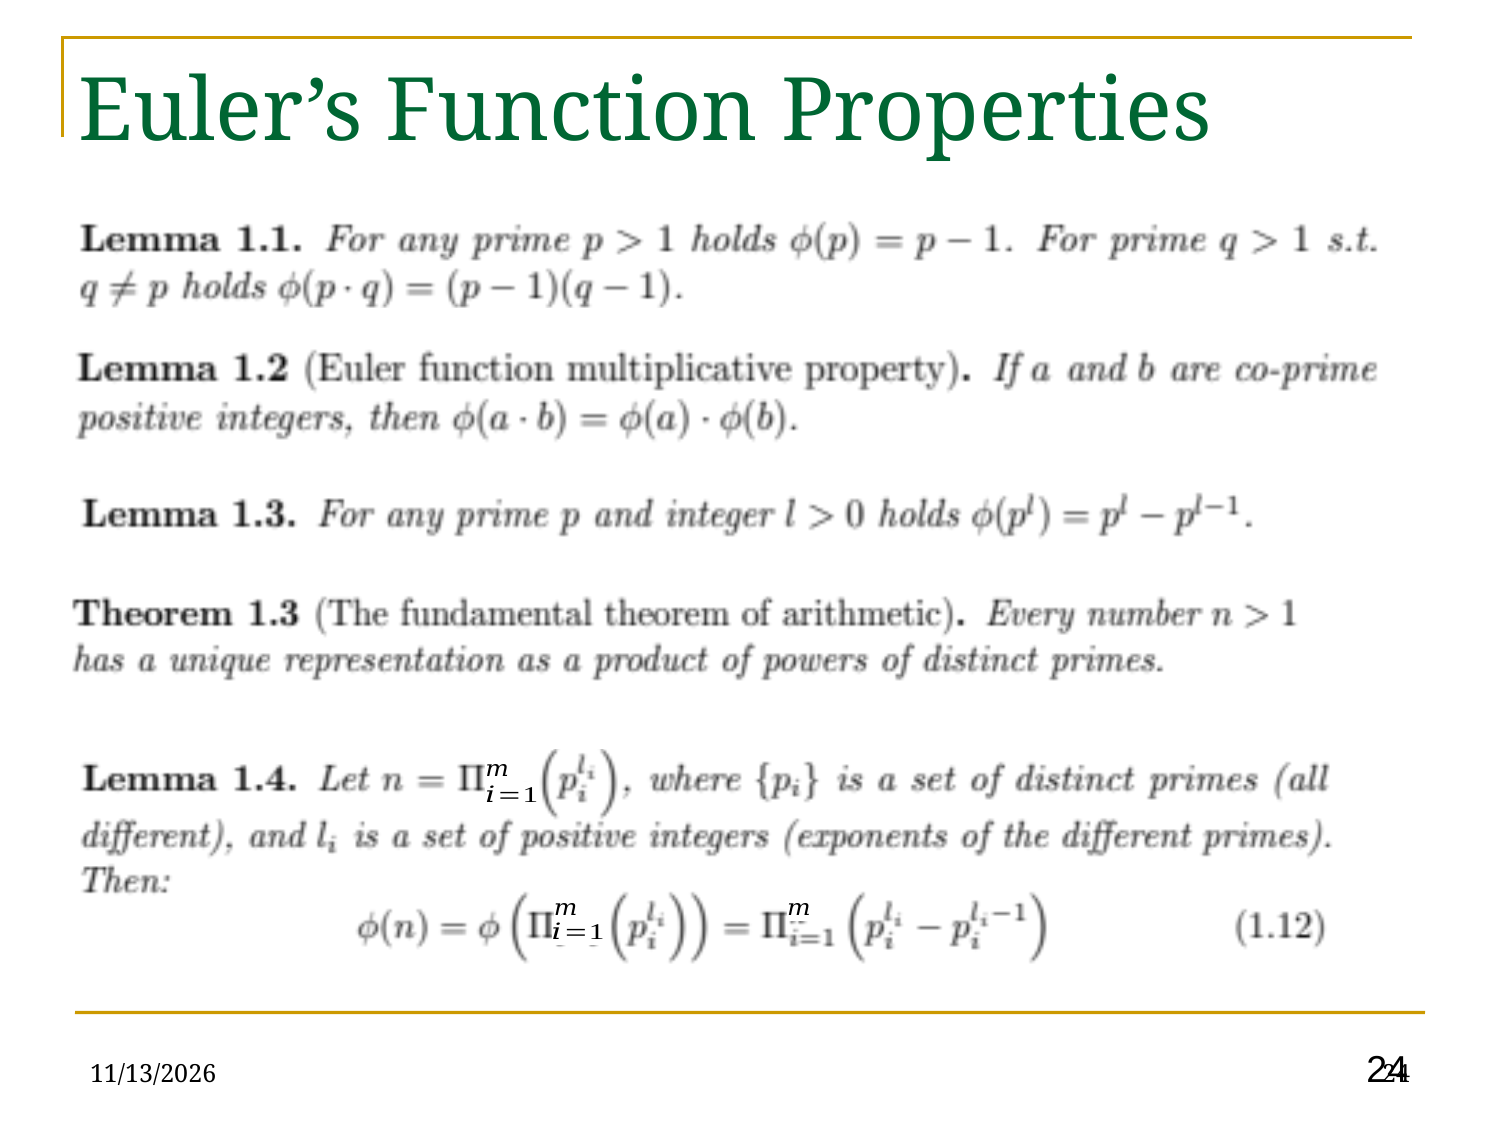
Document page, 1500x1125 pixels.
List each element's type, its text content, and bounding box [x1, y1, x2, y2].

text_box 24 [1351, 1023, 1424, 1098]
picture [71, 339, 1383, 443]
picture [79, 482, 1256, 553]
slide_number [75, 1024, 425, 1100]
title Euler’s Function Properties [63, 45, 1425, 174]
picture [79, 204, 1383, 309]
slide_number 24 [1074, 1024, 1425, 1100]
picture [71, 749, 1336, 976]
picture [63, 592, 1315, 690]
